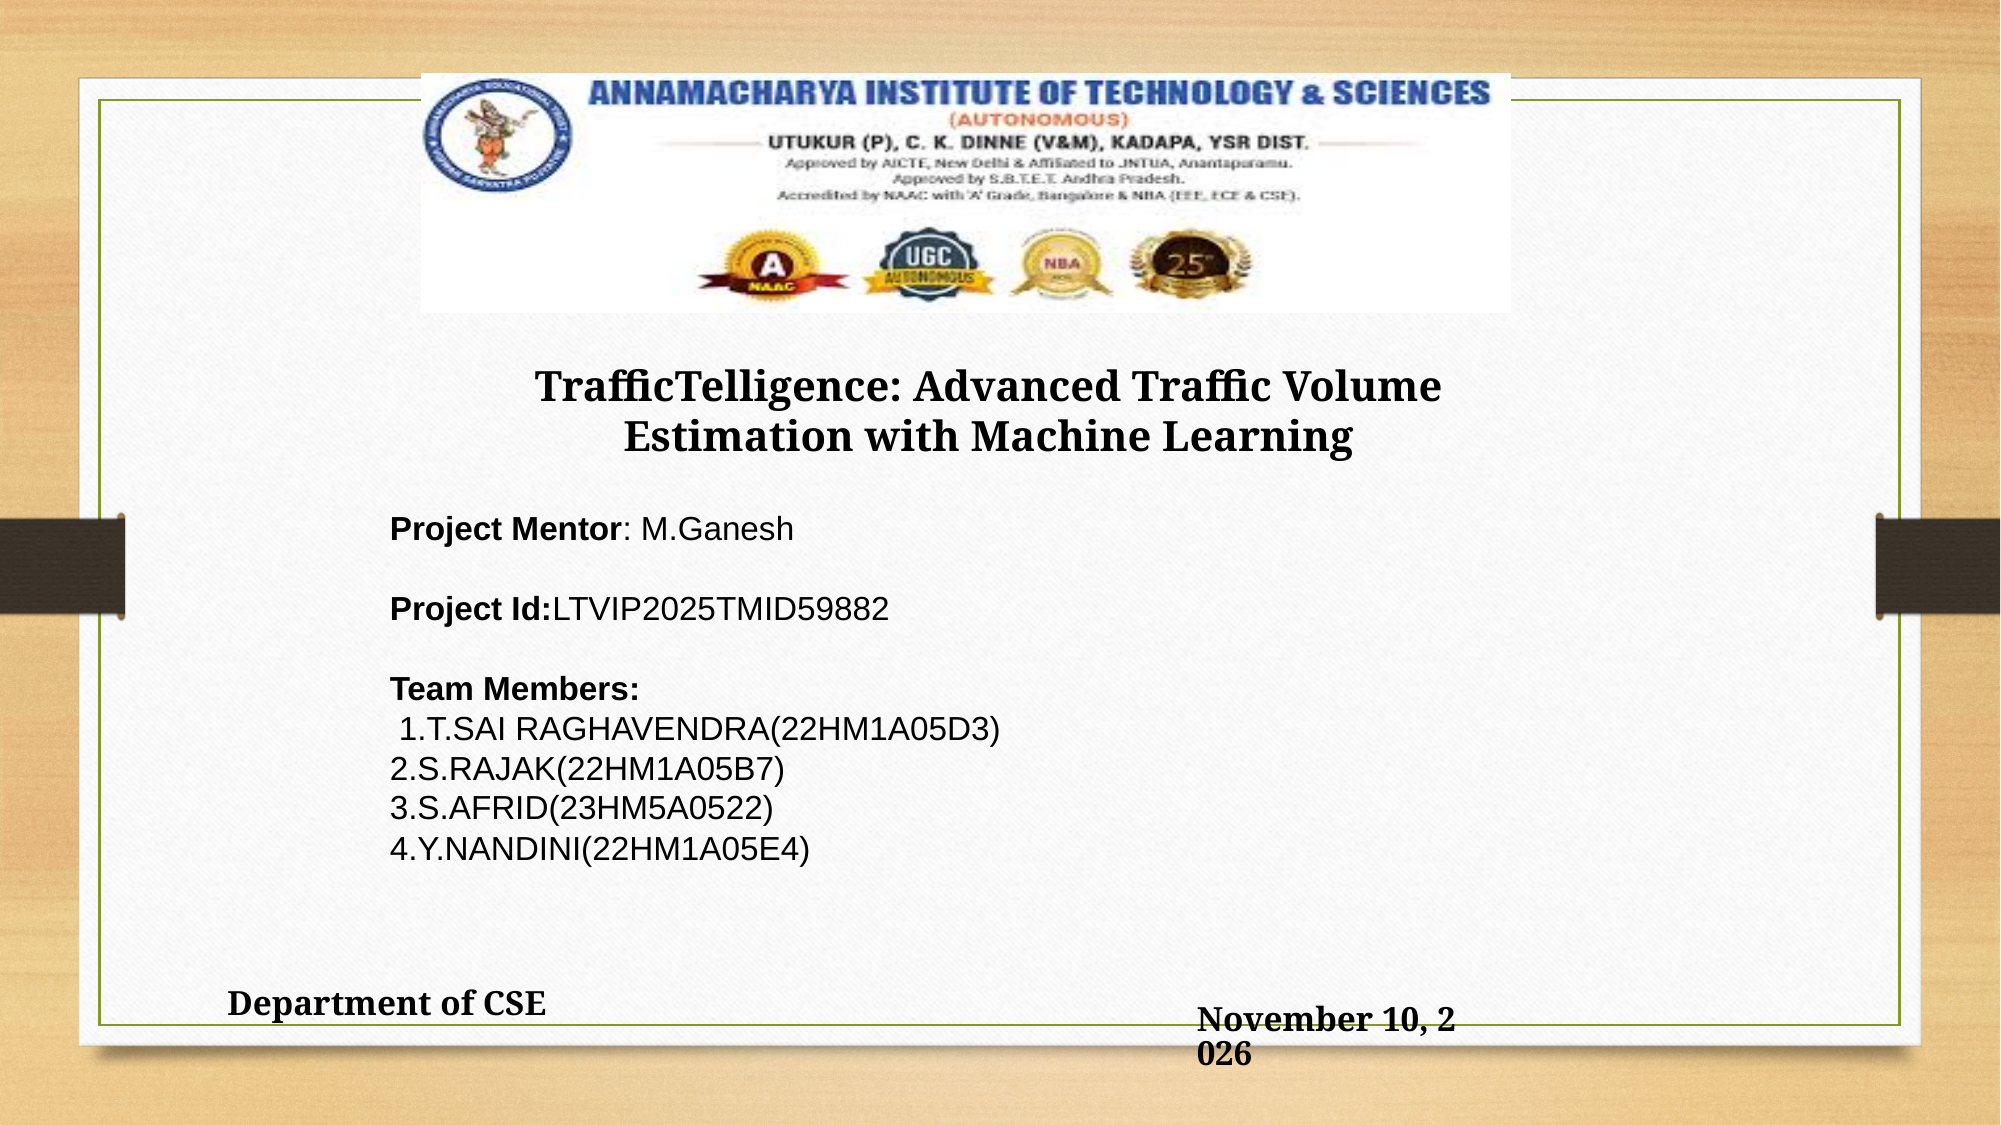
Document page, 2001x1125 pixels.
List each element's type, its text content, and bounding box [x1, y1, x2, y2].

text_box Project Mentor: M.Ganesh Project Id:LTVIP2025TMID59882 Team Members: 1.T.SAI RAGHAVENDRA(22HM1A05D3) 2.S.RAJAK(22HM1A05B7) 3.S.AFRID(23HM5A0522) 4.Y.NANDINI(22HM1A05E4) [374, 499, 1742, 934]
list [350, 262, 1700, 1005]
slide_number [1181, 991, 1486, 1051]
footer Department of CSE [212, 979, 1411, 1025]
picture [0, 0, 2001, 1125]
text_box TrafficTelligence: Advanced Traffic Volume Estimation with Machine Learning [453, 352, 1524, 468]
